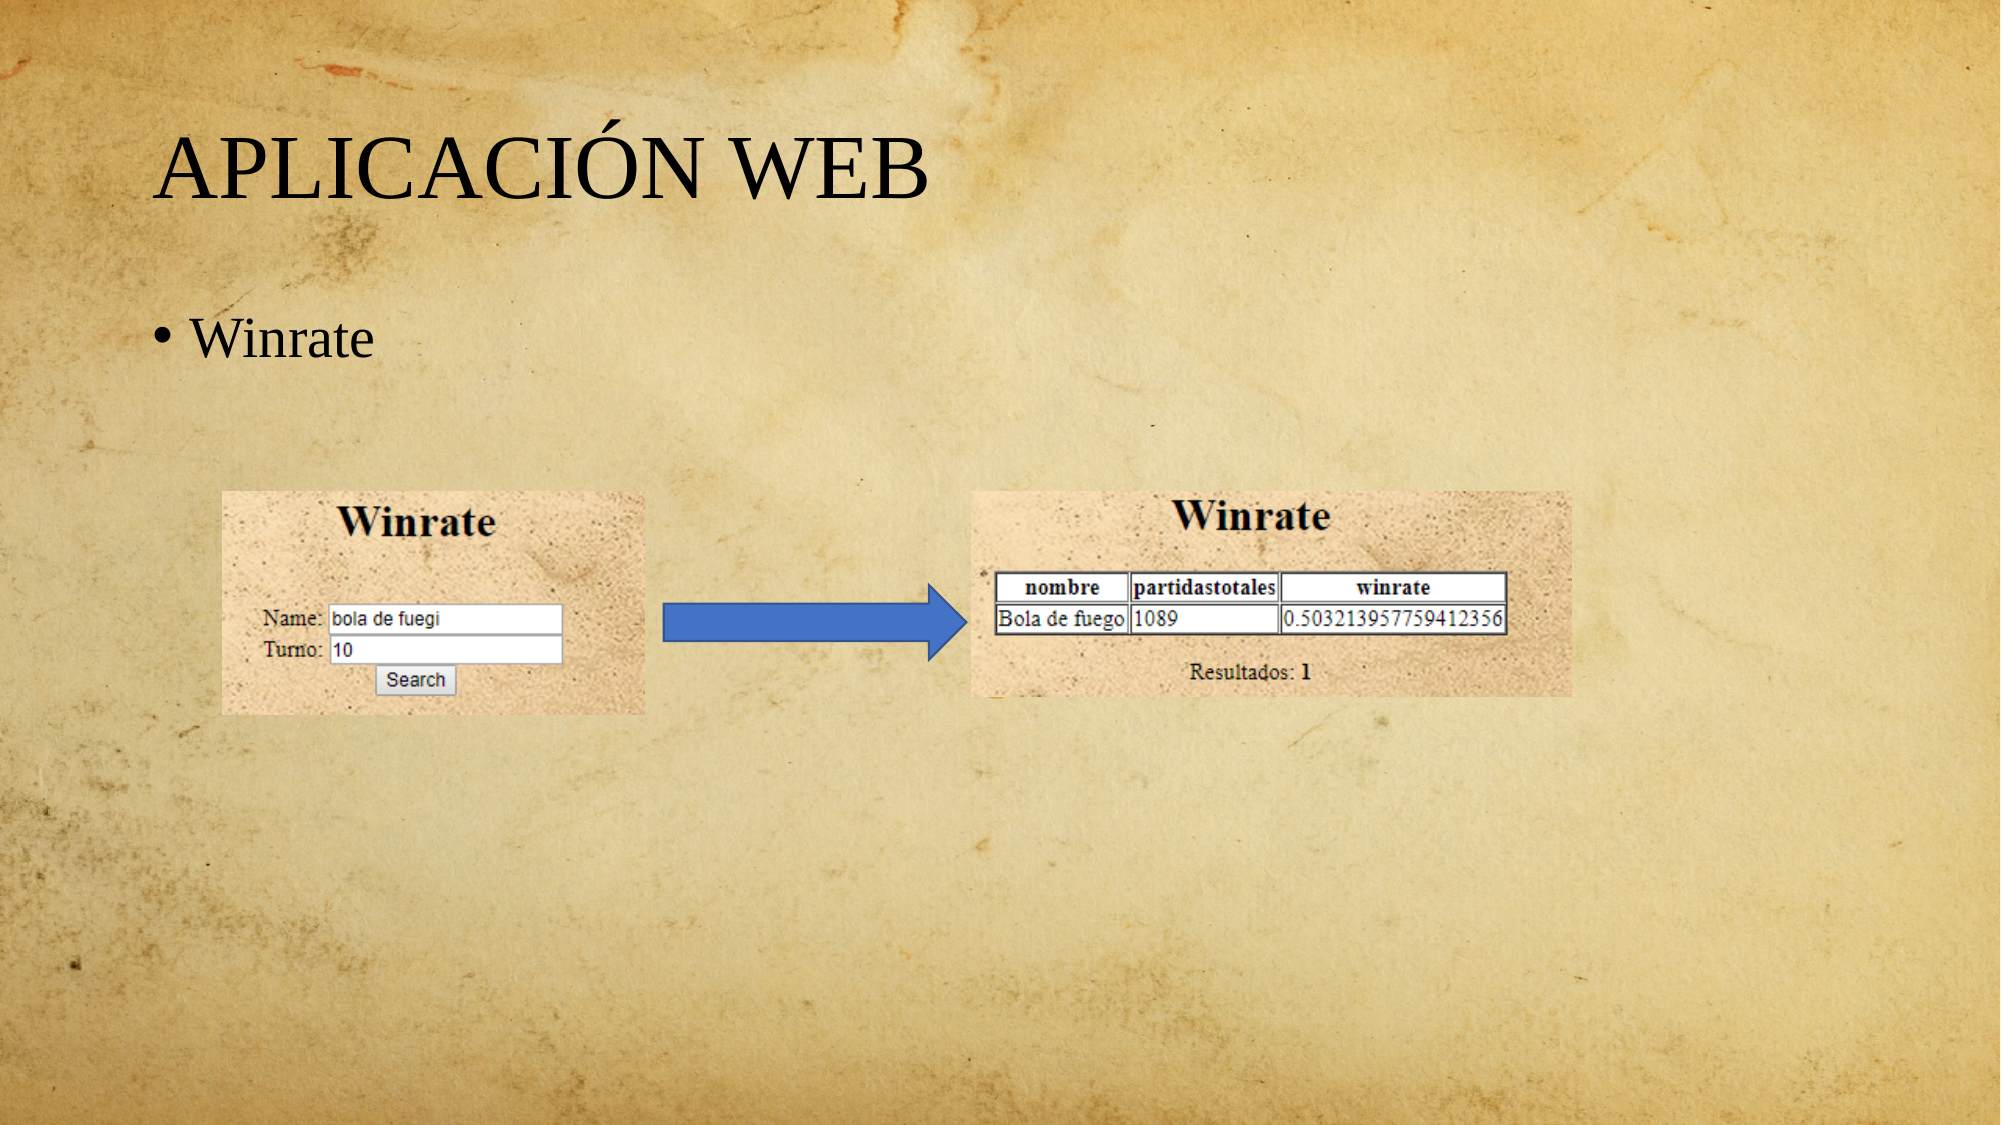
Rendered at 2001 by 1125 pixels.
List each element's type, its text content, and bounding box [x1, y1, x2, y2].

text_box [662, 582, 968, 663]
title APLICACIÓN WEB [137, 59, 1863, 278]
picture [0, 0, 2001, 1125]
list Winrate [137, 299, 1863, 1014]
